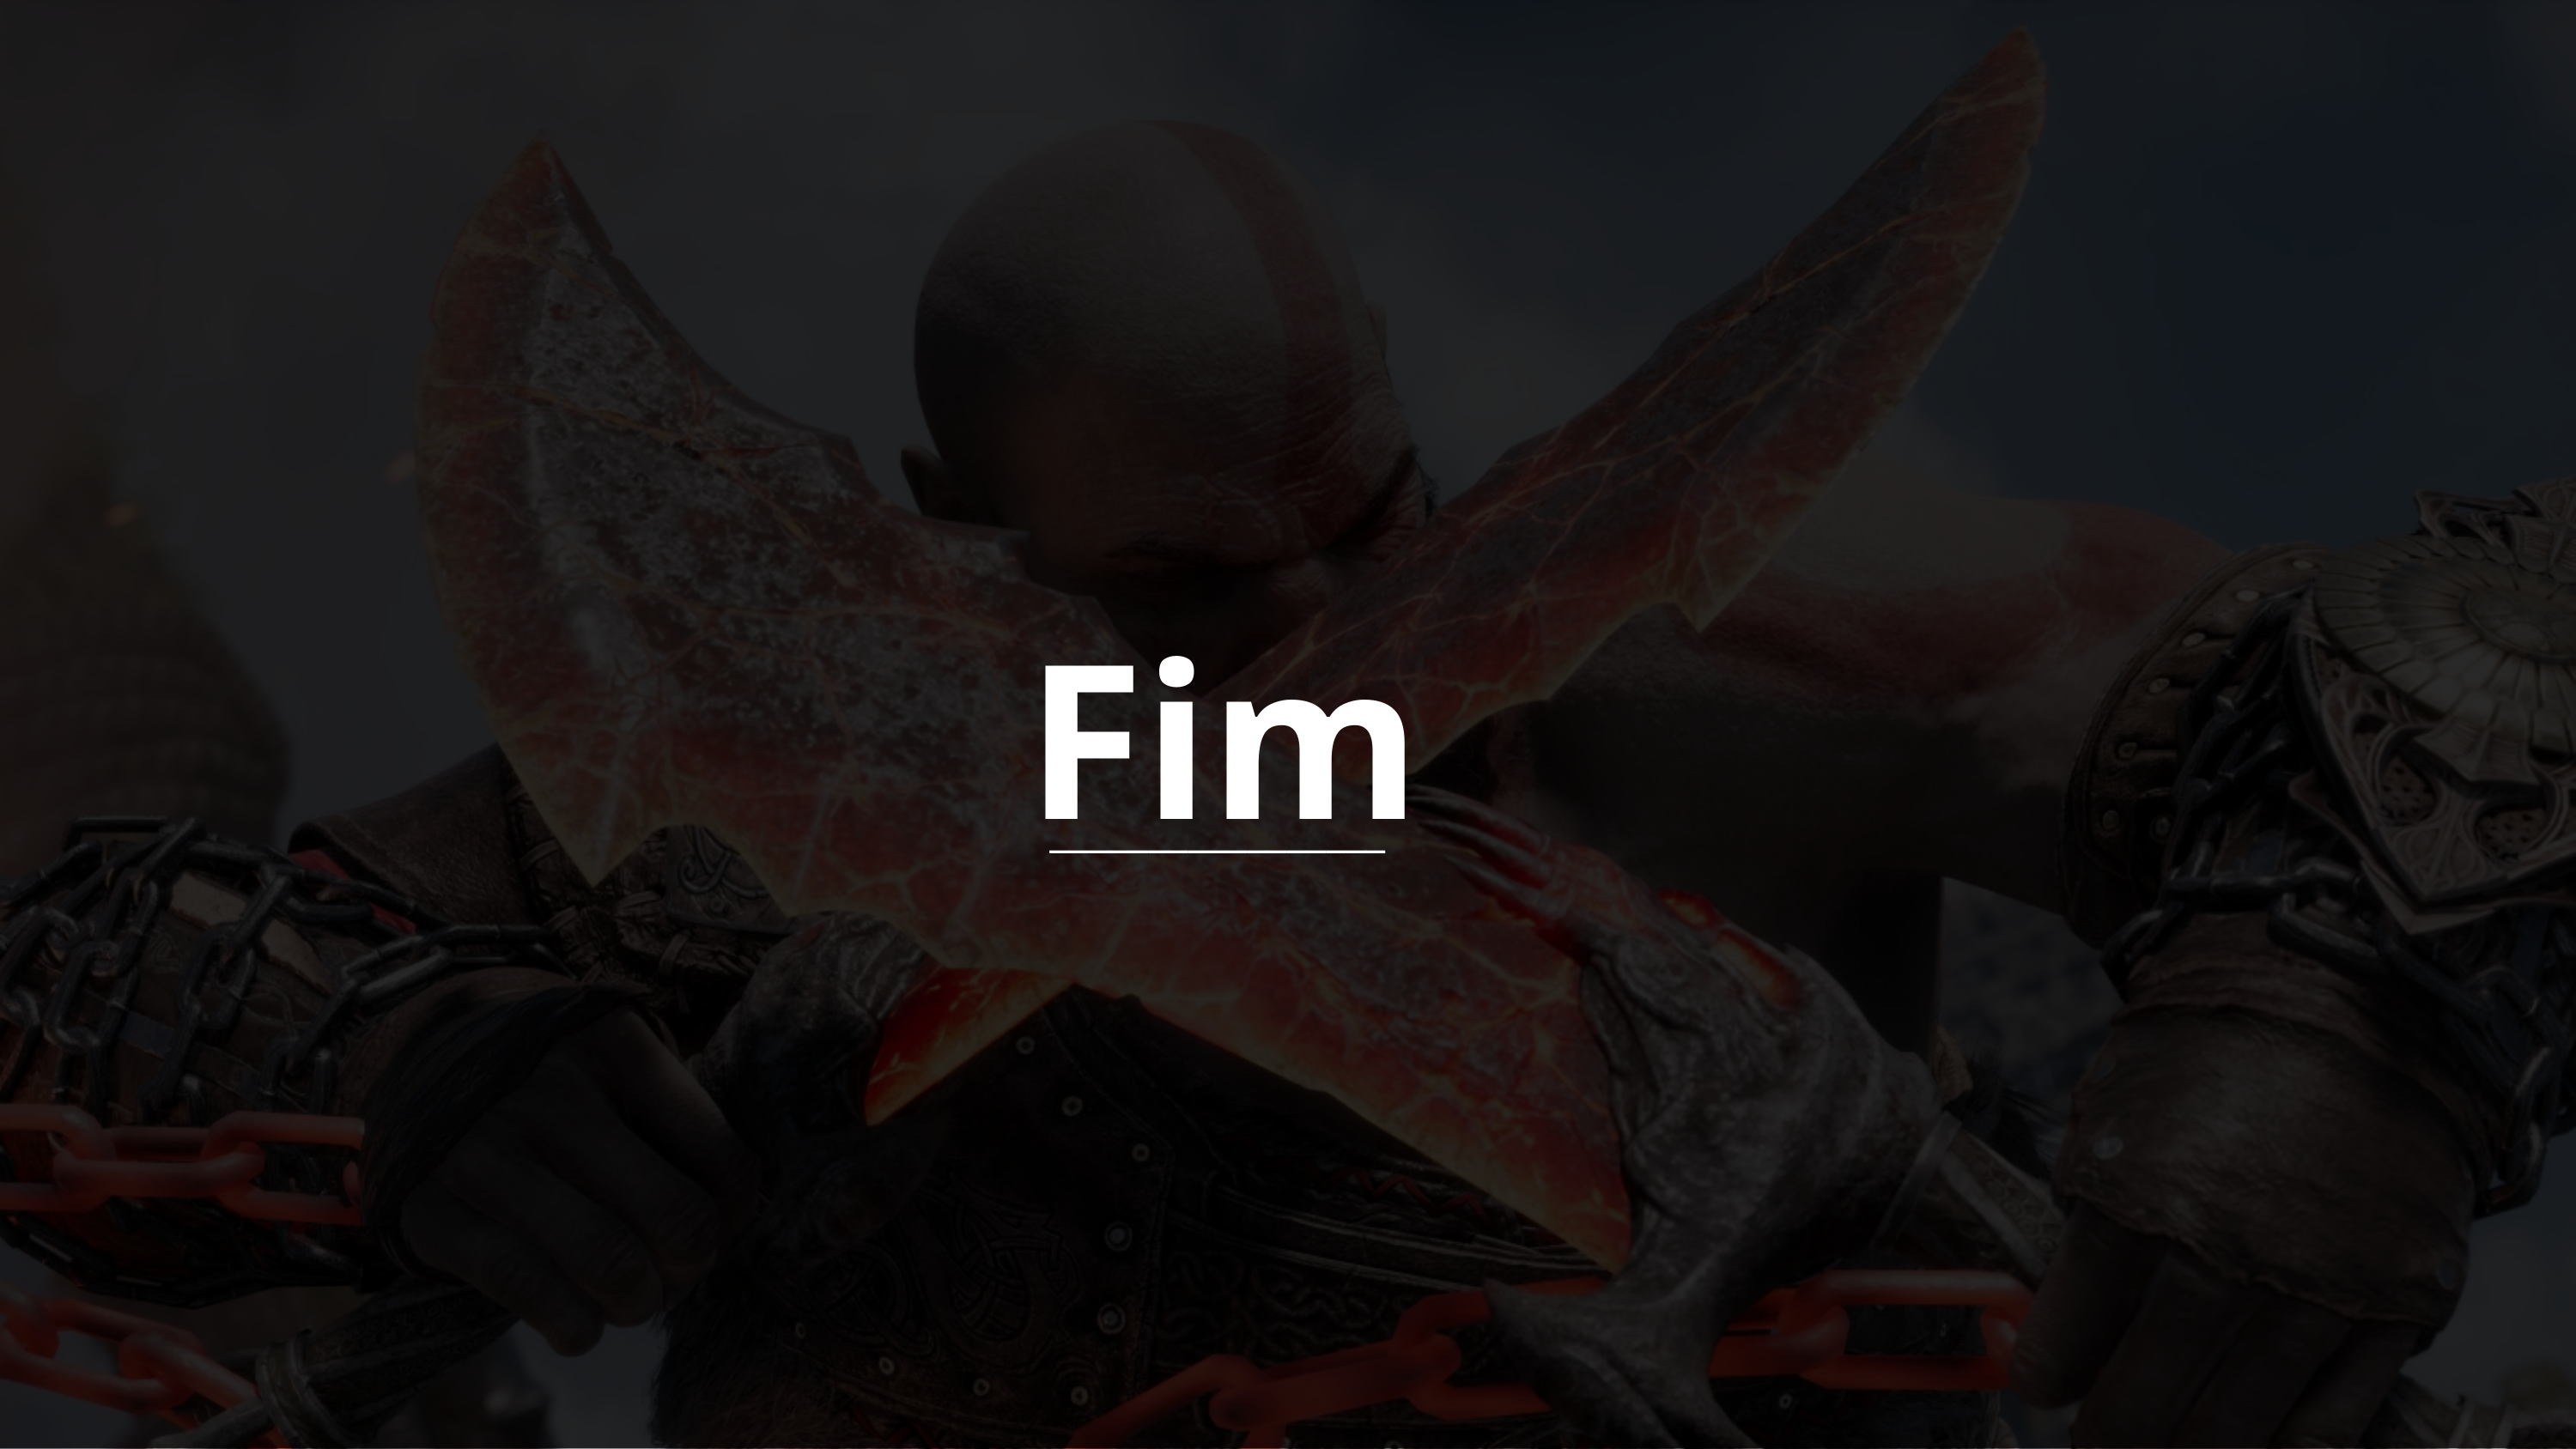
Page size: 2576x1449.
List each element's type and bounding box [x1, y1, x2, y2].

text_box [0, 0, 2576, 1449]
